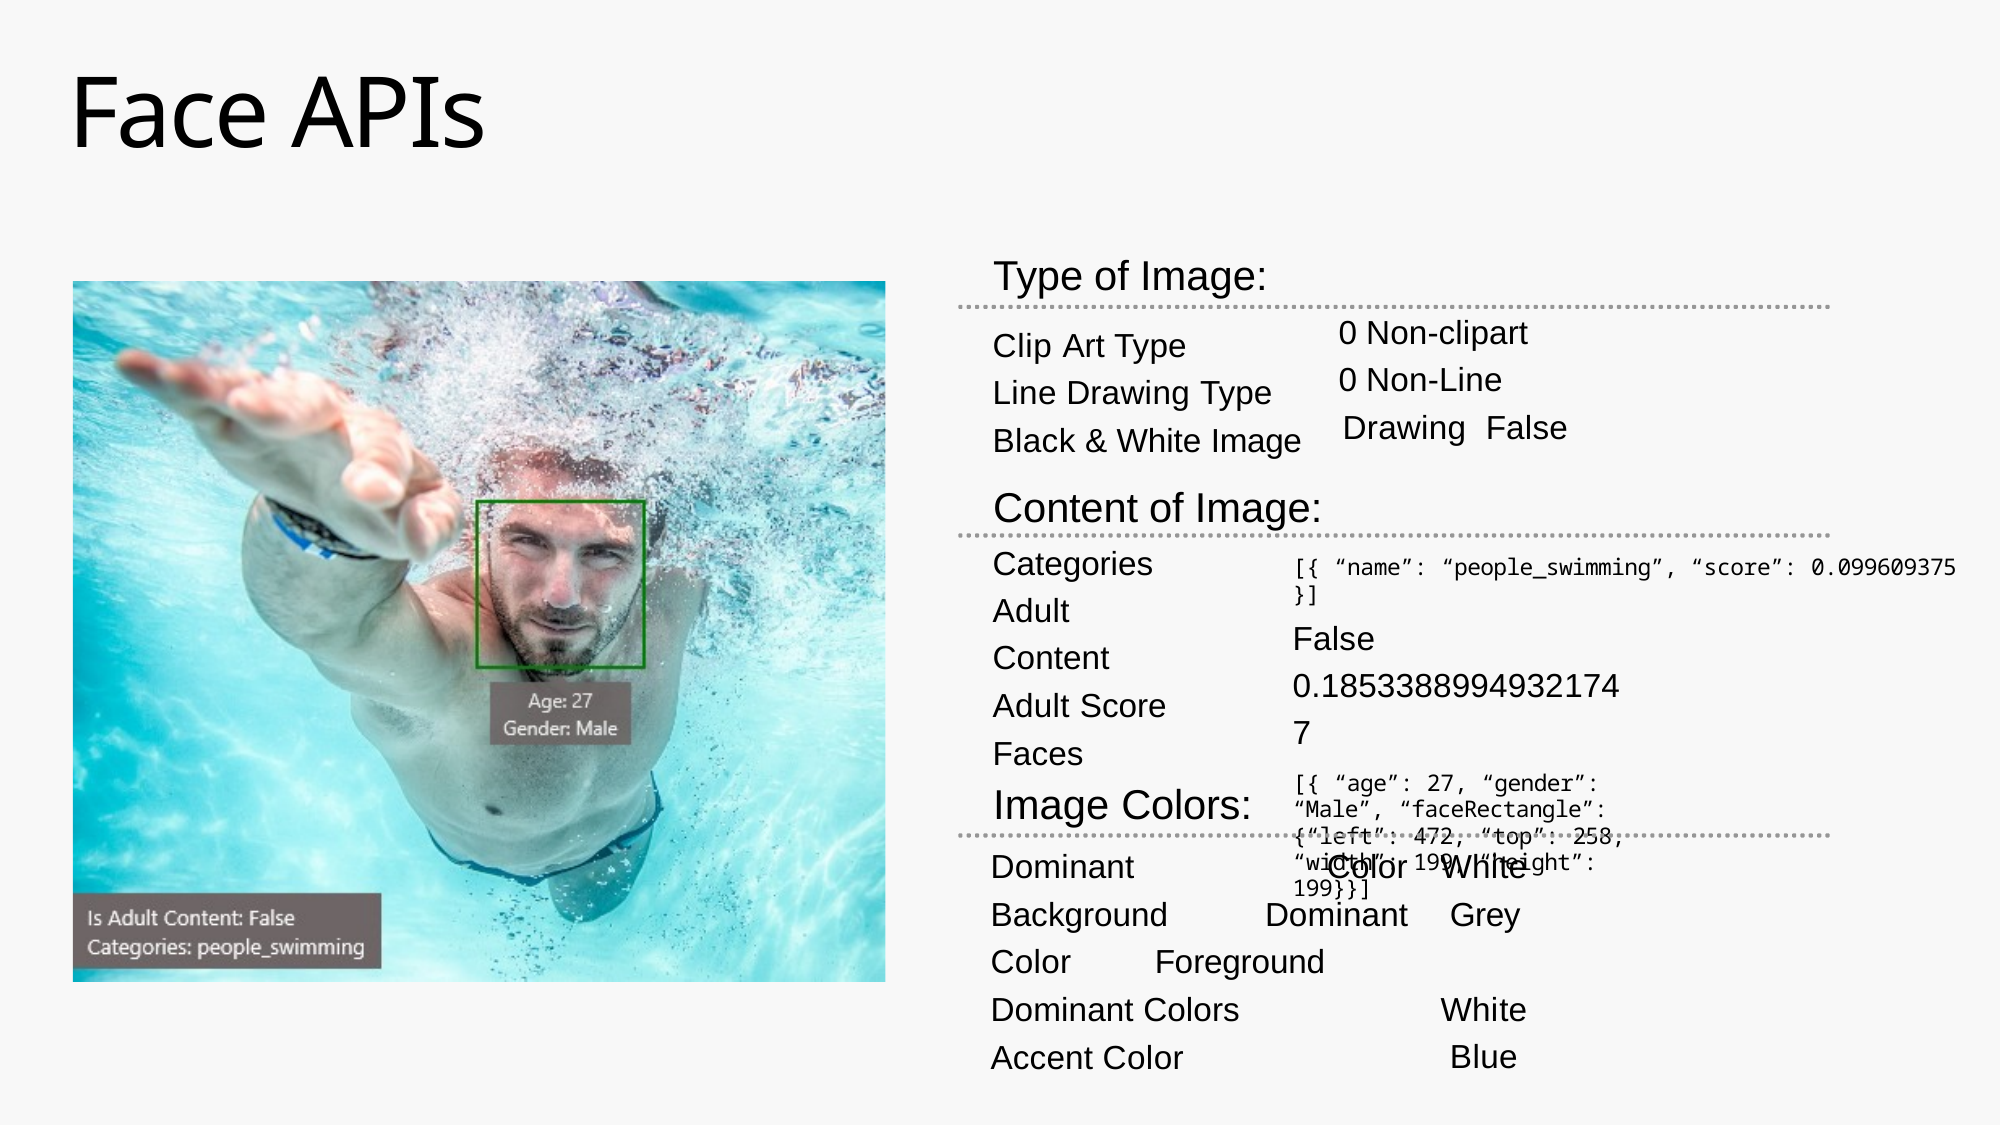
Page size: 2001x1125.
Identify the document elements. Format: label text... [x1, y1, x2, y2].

text_box [72, 281, 886, 982]
text_box Clip Art Type Line Drawing Type Black & White Image Content of Image: [990, 324, 1324, 531]
title Face APIs [44, 47, 1957, 196]
text_box White Grey White Blue [1438, 837, 1528, 1076]
text_box Type of Image: [991, 249, 1272, 300]
text_box Categories Adult Content Adult Score Faces [990, 541, 1196, 772]
text_box Image Colors: Dominant Color Background Dominant Color Foreground Dominant Colors Accent Color [988, 777, 1410, 1076]
text_box [{ “name”: “people_swimming”, “score”: 0.099609375 }] False 0.18533889949321747 [{ “age”: 27, “gender”: “Male”, “faceRectangle”: {“left”: 472, “top”: 258, “width”: 199, “height”: 199}}] [1290, 552, 1968, 902]
text_box 0 Non-clipart 0 Non-Line Drawing False [1336, 310, 1637, 446]
